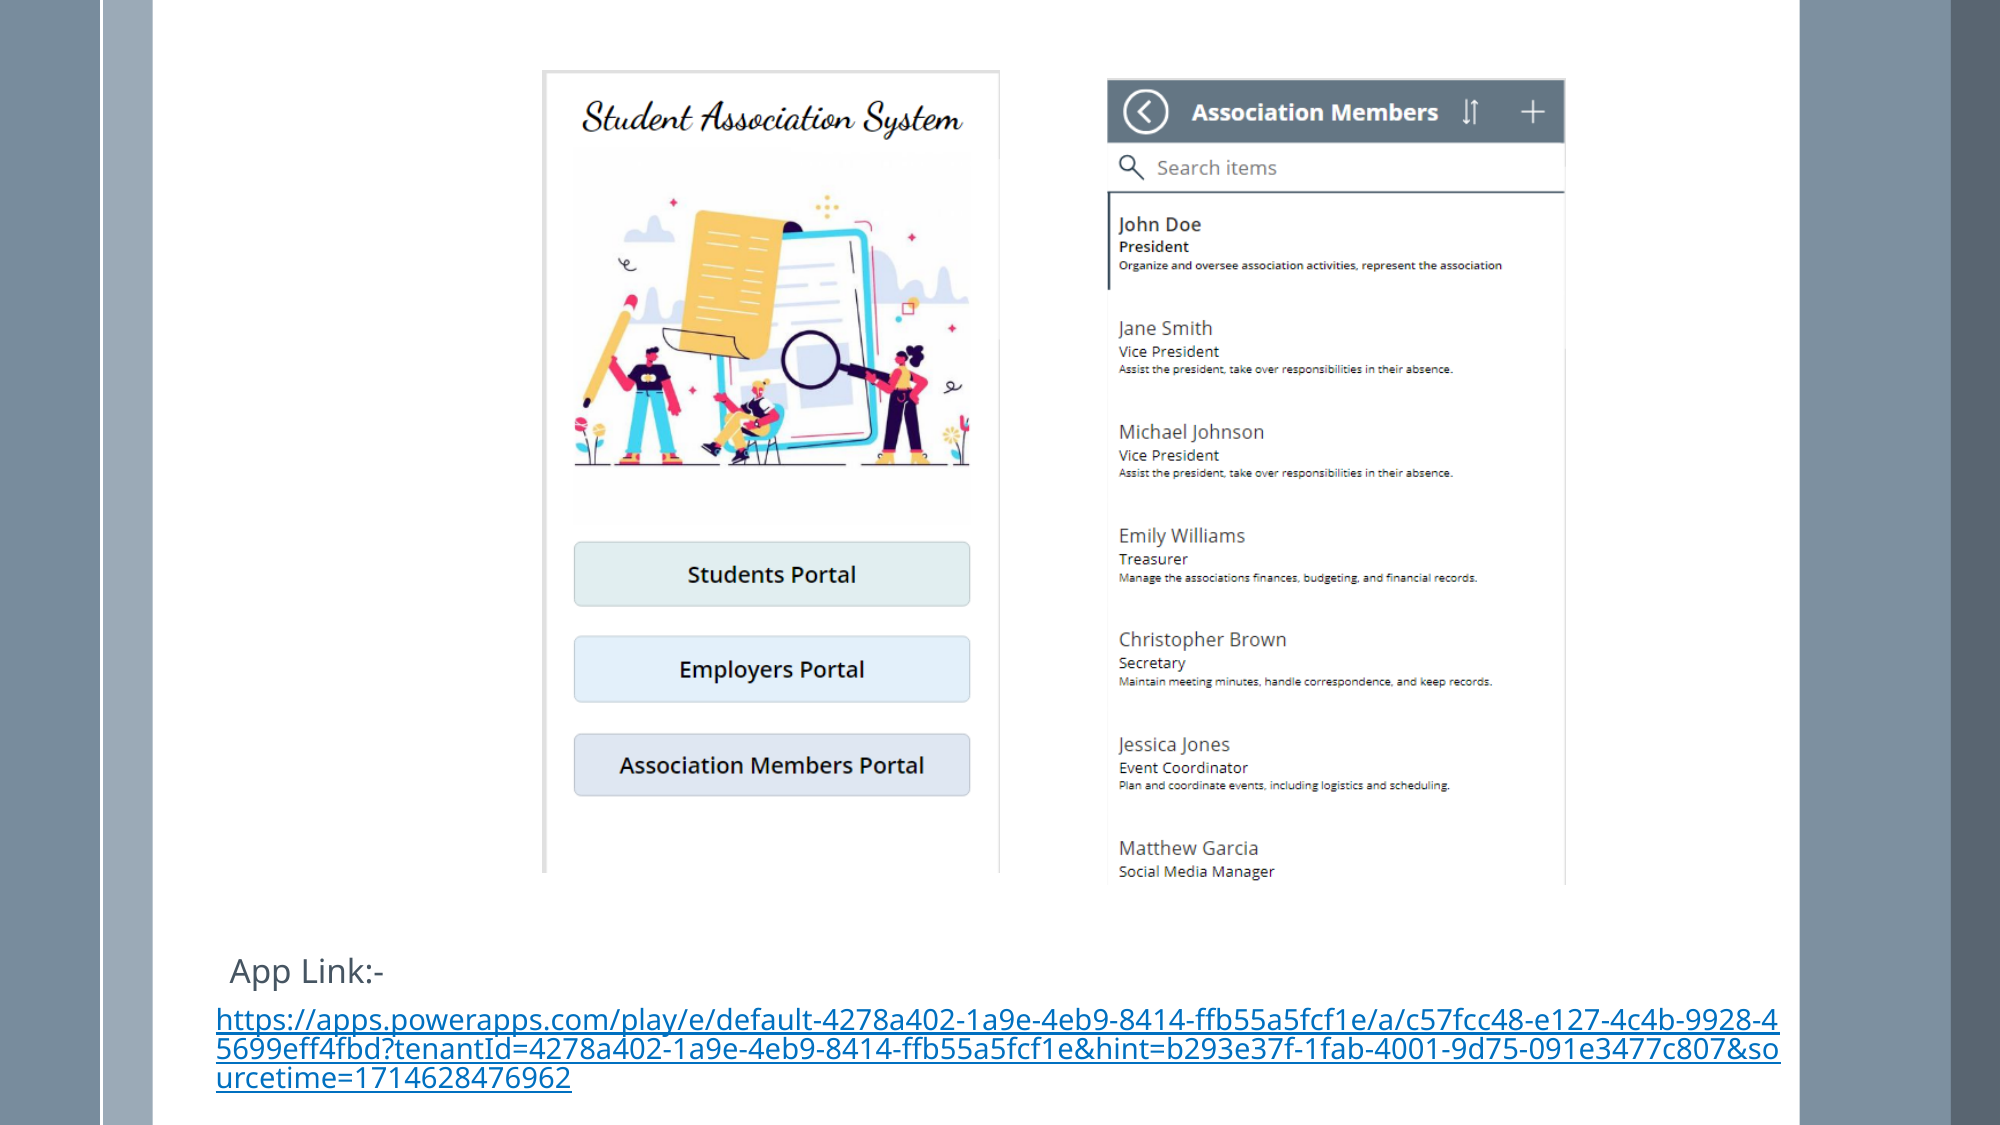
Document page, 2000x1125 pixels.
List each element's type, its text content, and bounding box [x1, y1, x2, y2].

picture [542, 70, 1000, 873]
text_box https://apps.powerapps.com/play/e/default-4278a402-1a9e-4eb9-8414-ffb55a5fcf1e/a/c57fcc48-e127-4c4b-9928-45699eff4fbd?tenantId=4278a402-1a9e-4eb9-8414-ffb55a5fcf1e&hint=b293e37f-1fab-4001-9d75-091e3477c807&sourcetime=1714628476962 [200, 993, 1799, 1049]
text_box App Link:- [214, 943, 459, 998]
picture [1107, 78, 1566, 885]
